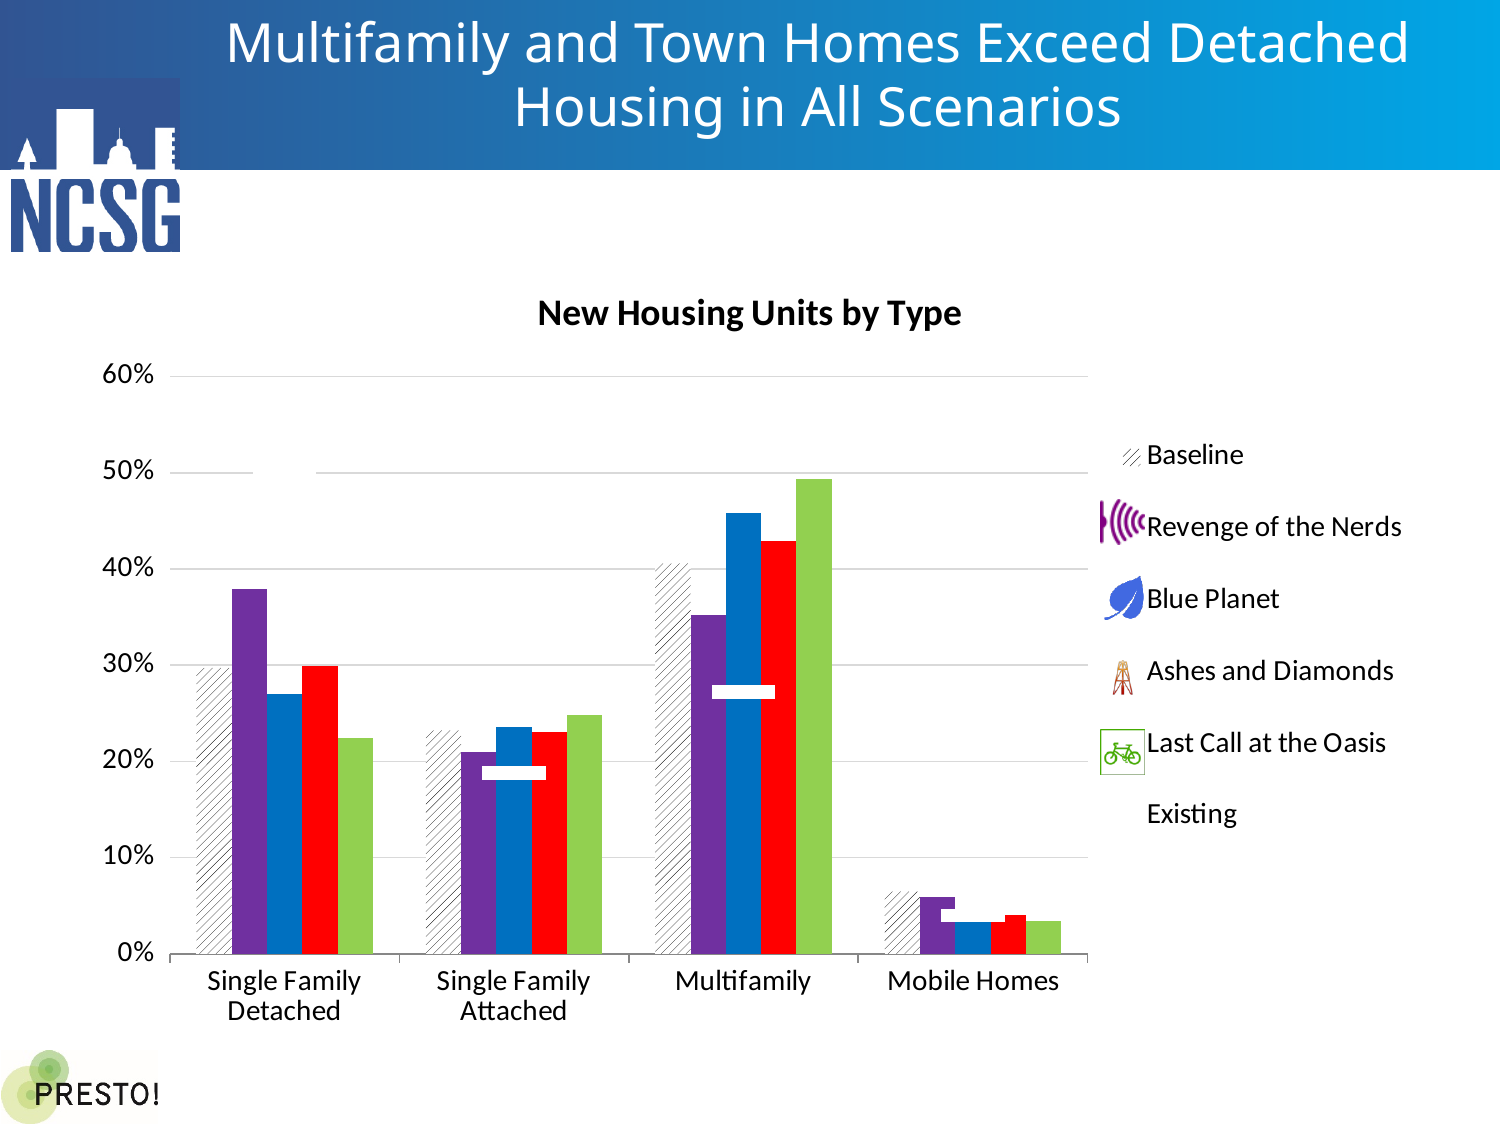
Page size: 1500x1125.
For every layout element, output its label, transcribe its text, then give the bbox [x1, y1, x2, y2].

picture [1, 1050, 159, 1124]
picture [1099, 729, 1146, 776]
picture [1099, 574, 1146, 621]
picture [1099, 654, 1146, 701]
text_box Multifamily and Town Homes Exceed Detached Housing in All Scenarios [142, 0, 1493, 146]
chart [74, 262, 1426, 1044]
picture [11, 78, 180, 252]
picture [1099, 499, 1146, 546]
